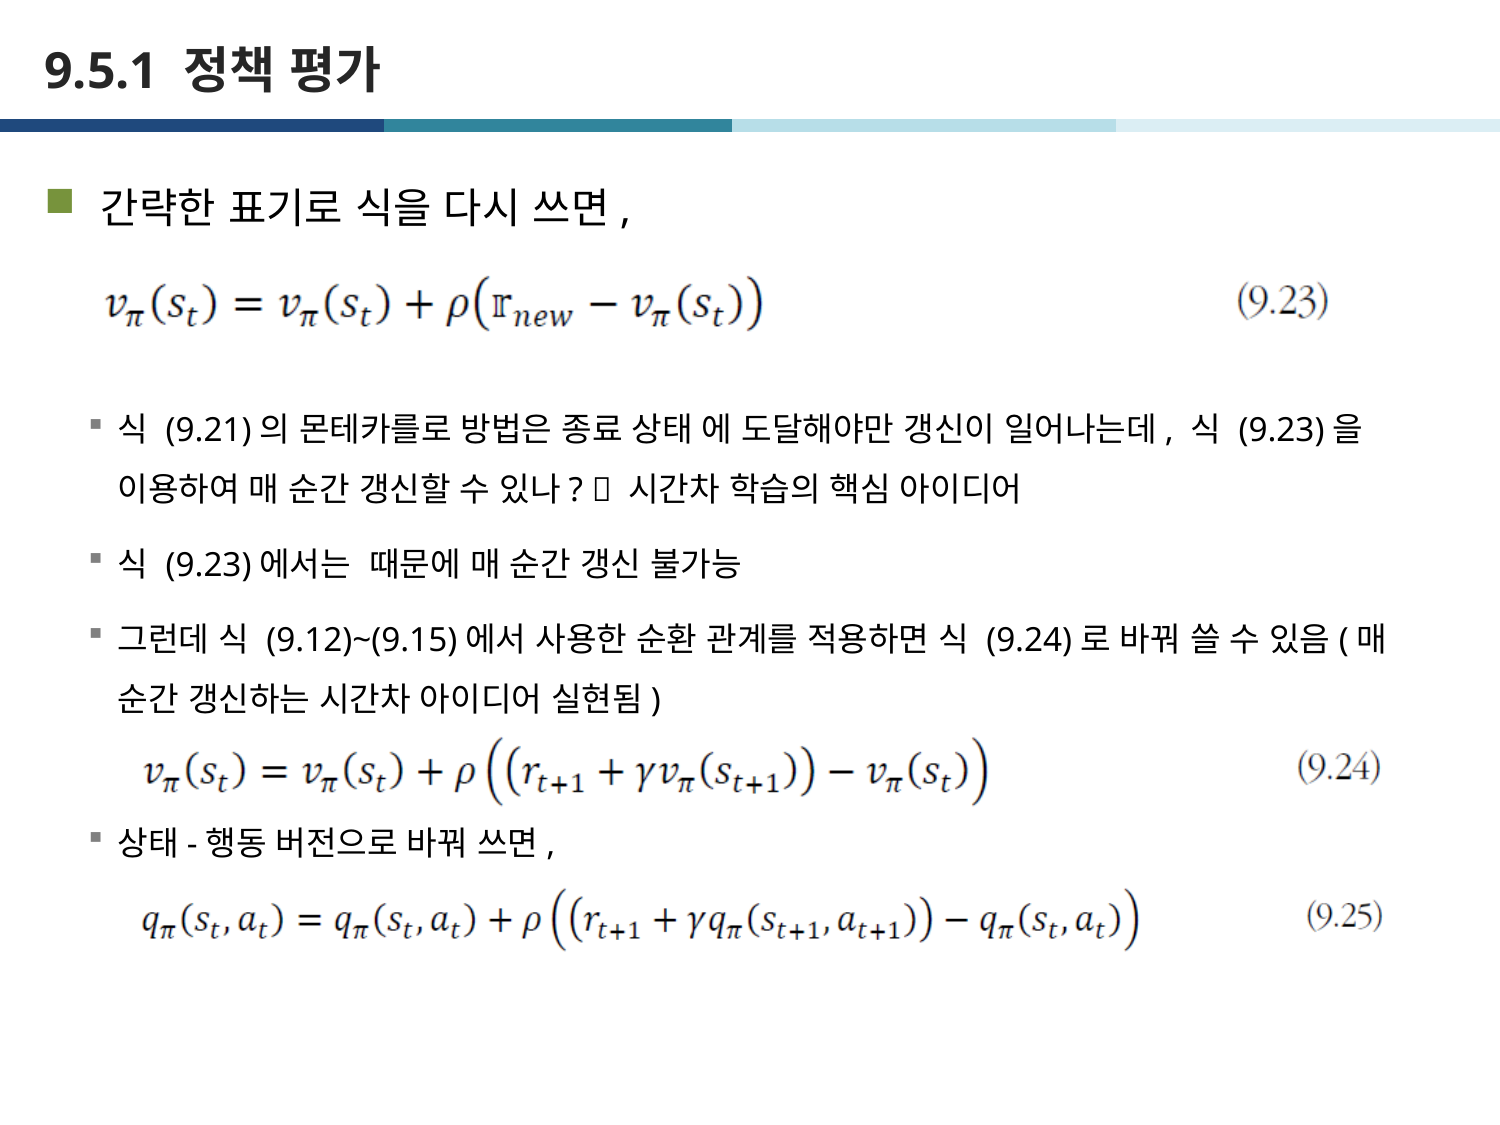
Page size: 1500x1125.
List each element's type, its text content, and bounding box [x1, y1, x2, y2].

picture [135, 732, 1387, 811]
picture [135, 881, 1387, 957]
title 9.5.1 정책 평가 [29, 23, 1448, 114]
picture [100, 266, 1337, 337]
